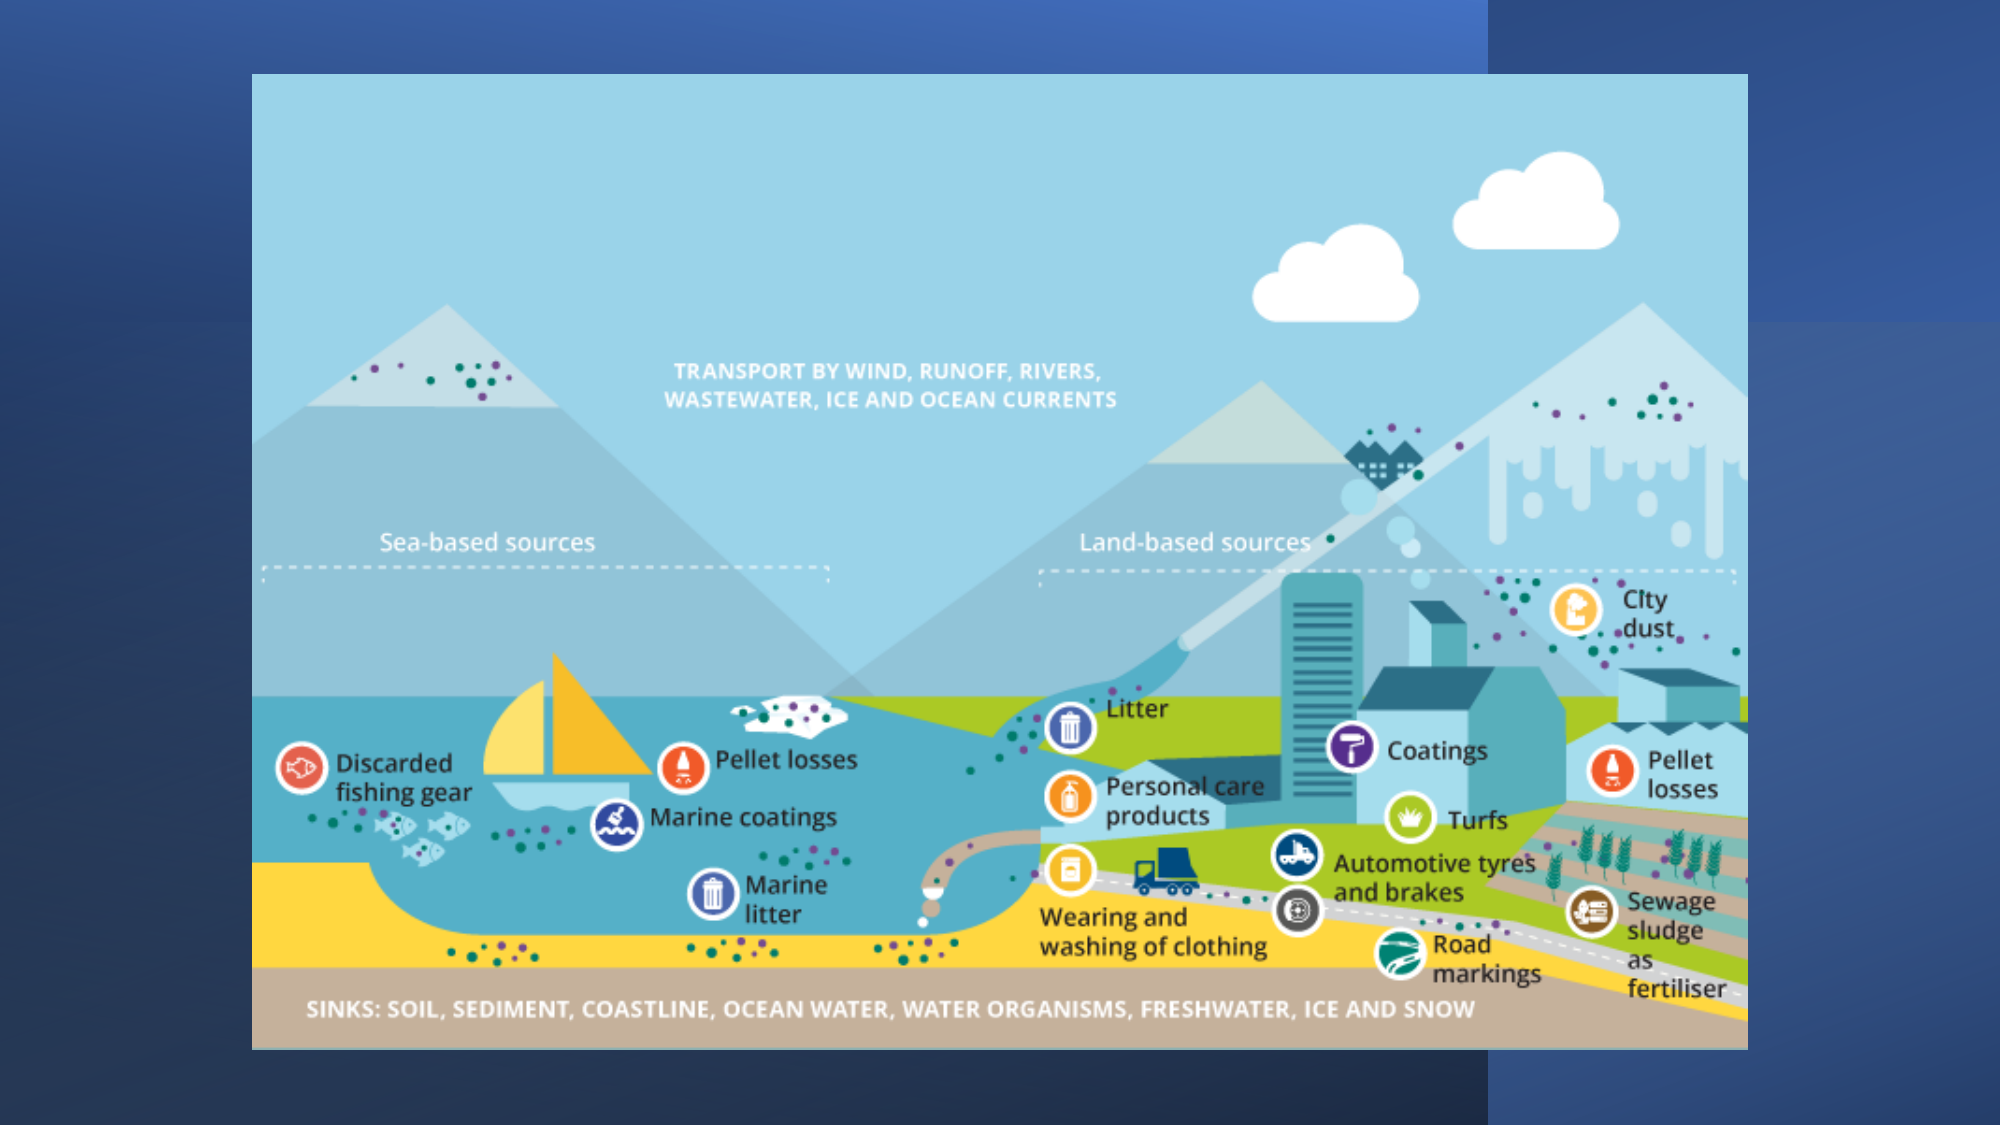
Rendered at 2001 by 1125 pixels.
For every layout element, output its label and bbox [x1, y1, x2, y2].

text_box [1489, 0, 2000, 321]
text_box [0, 321, 2000, 1125]
text_box [0, 0, 1489, 321]
list [252, 74, 1748, 1050]
